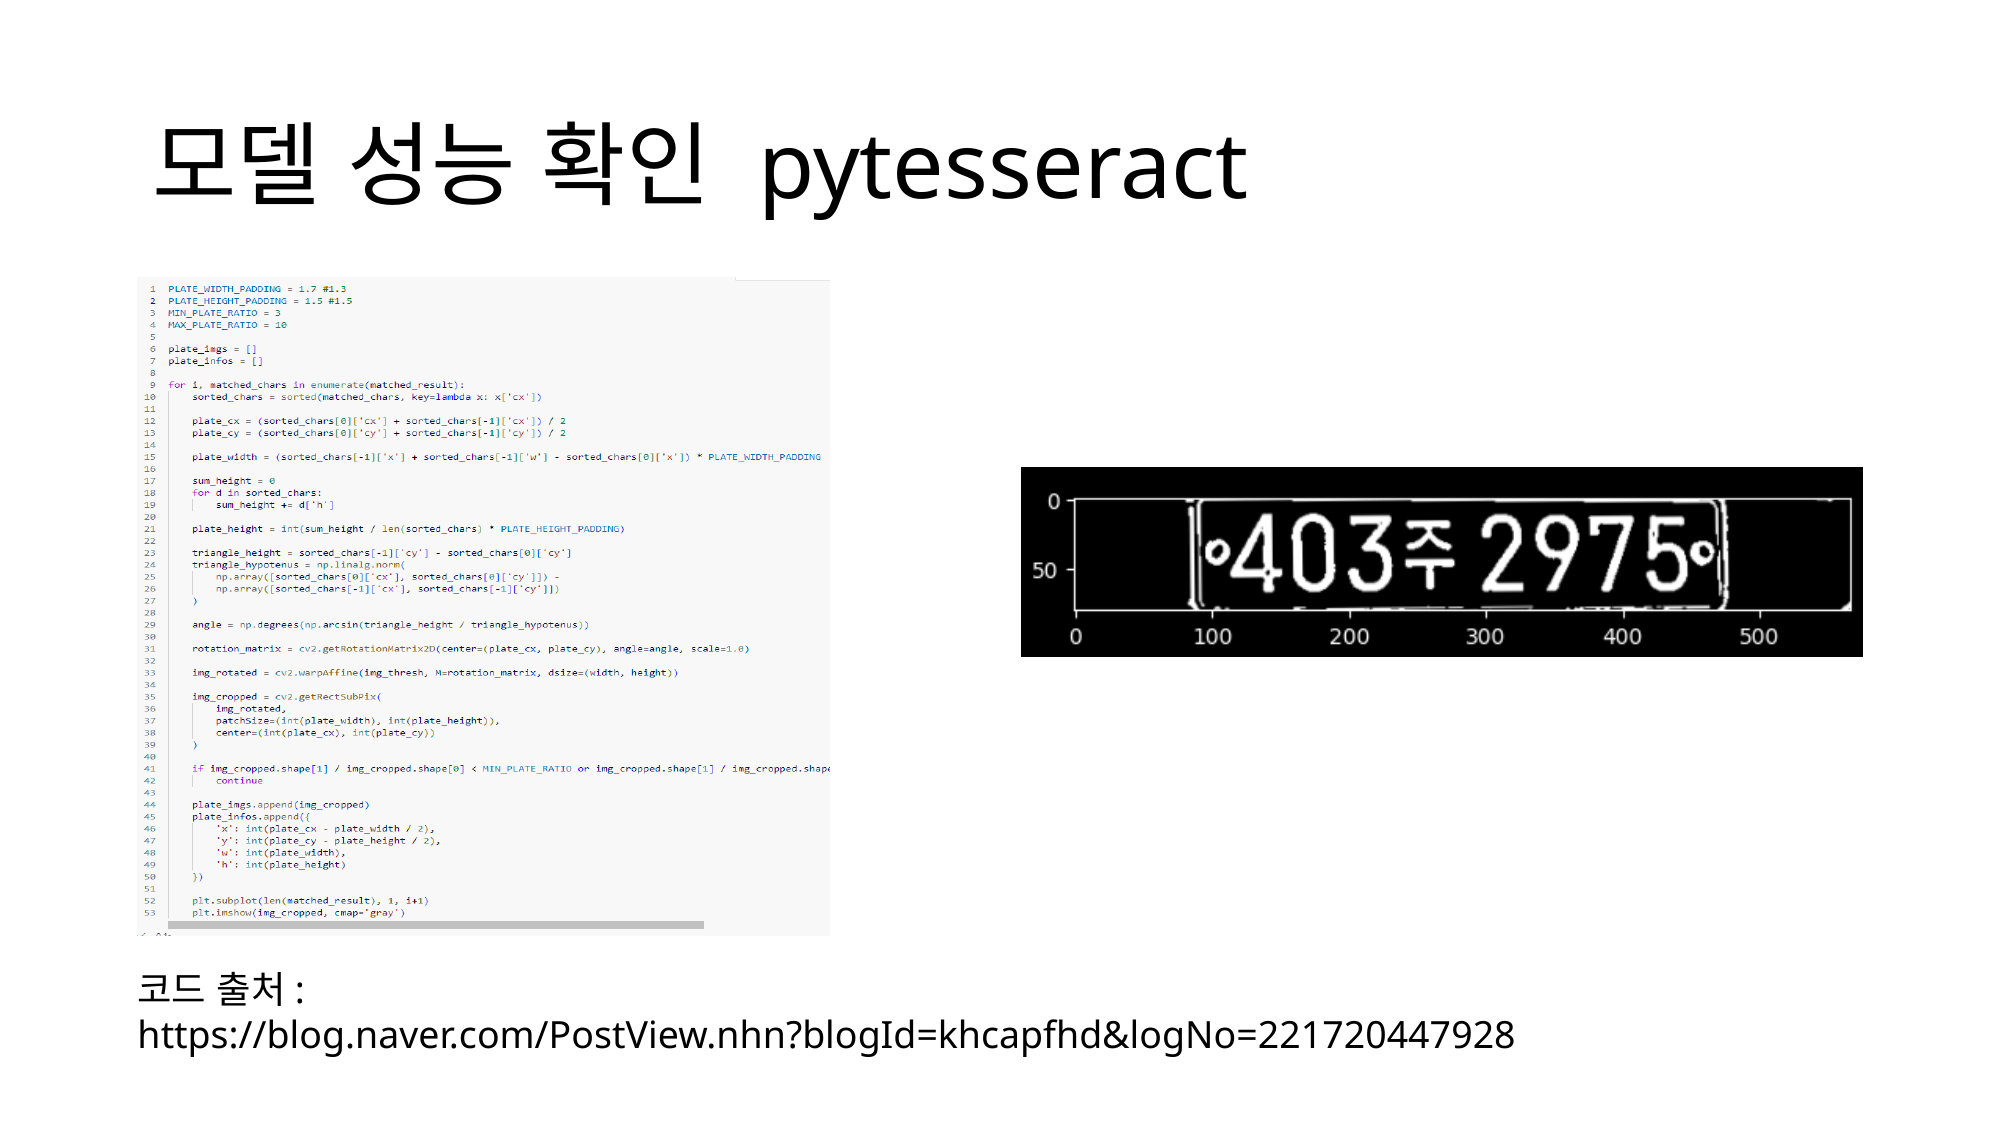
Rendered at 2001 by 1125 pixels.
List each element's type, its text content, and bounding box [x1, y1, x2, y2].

picture [137, 277, 830, 936]
picture [1021, 467, 1863, 657]
text_box 코드 출처: https://blog.naver.com/PostView.nhn?blogId=khcapfhd&logNo=221720447928 [122, 958, 1532, 1064]
title 모델 성능 확인 pytesseract [137, 59, 1863, 278]
